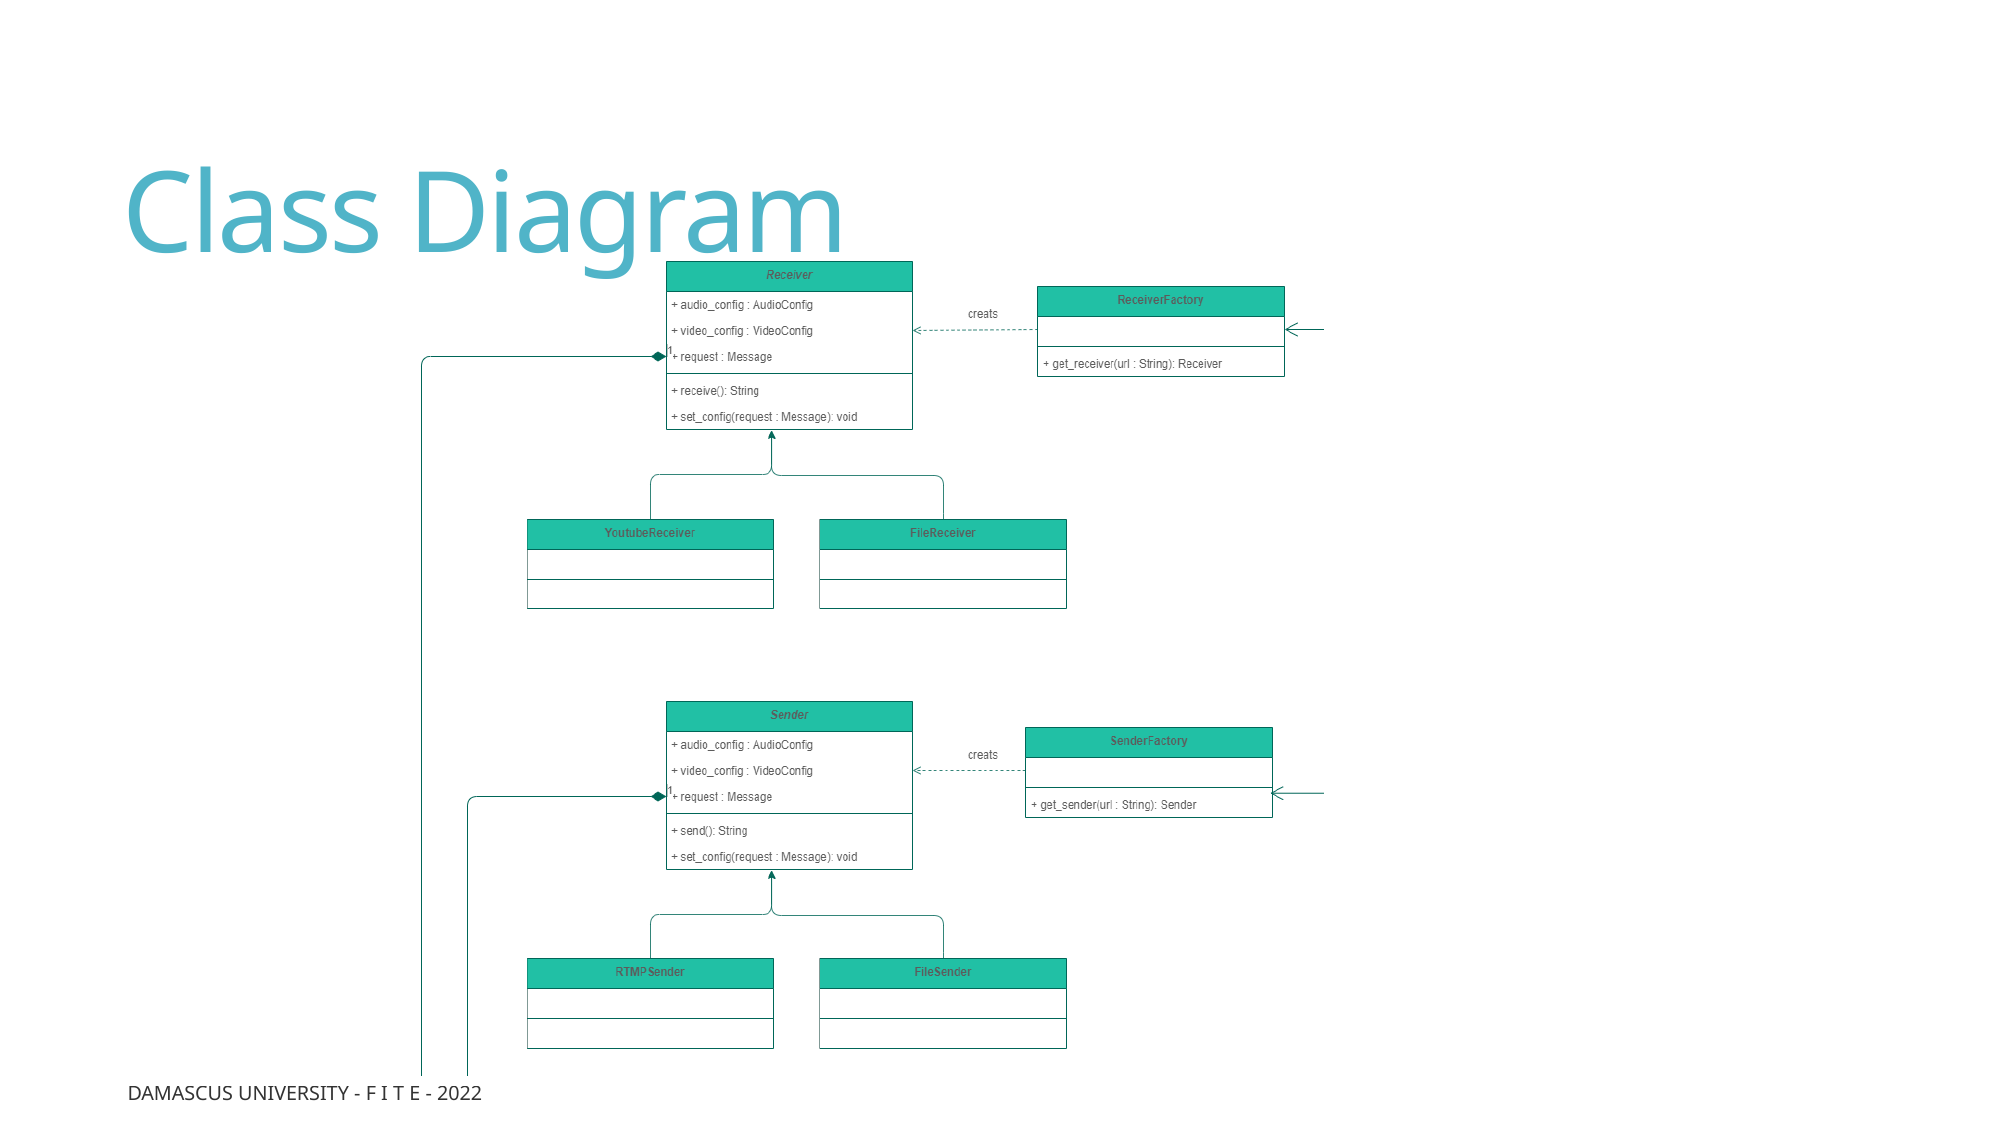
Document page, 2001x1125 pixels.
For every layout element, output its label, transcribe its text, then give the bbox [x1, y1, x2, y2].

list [387, 261, 1325, 1076]
title Class Diagram [107, 81, 1875, 354]
footer Damascus University - F I T E - 2022 [112, 1075, 938, 1113]
